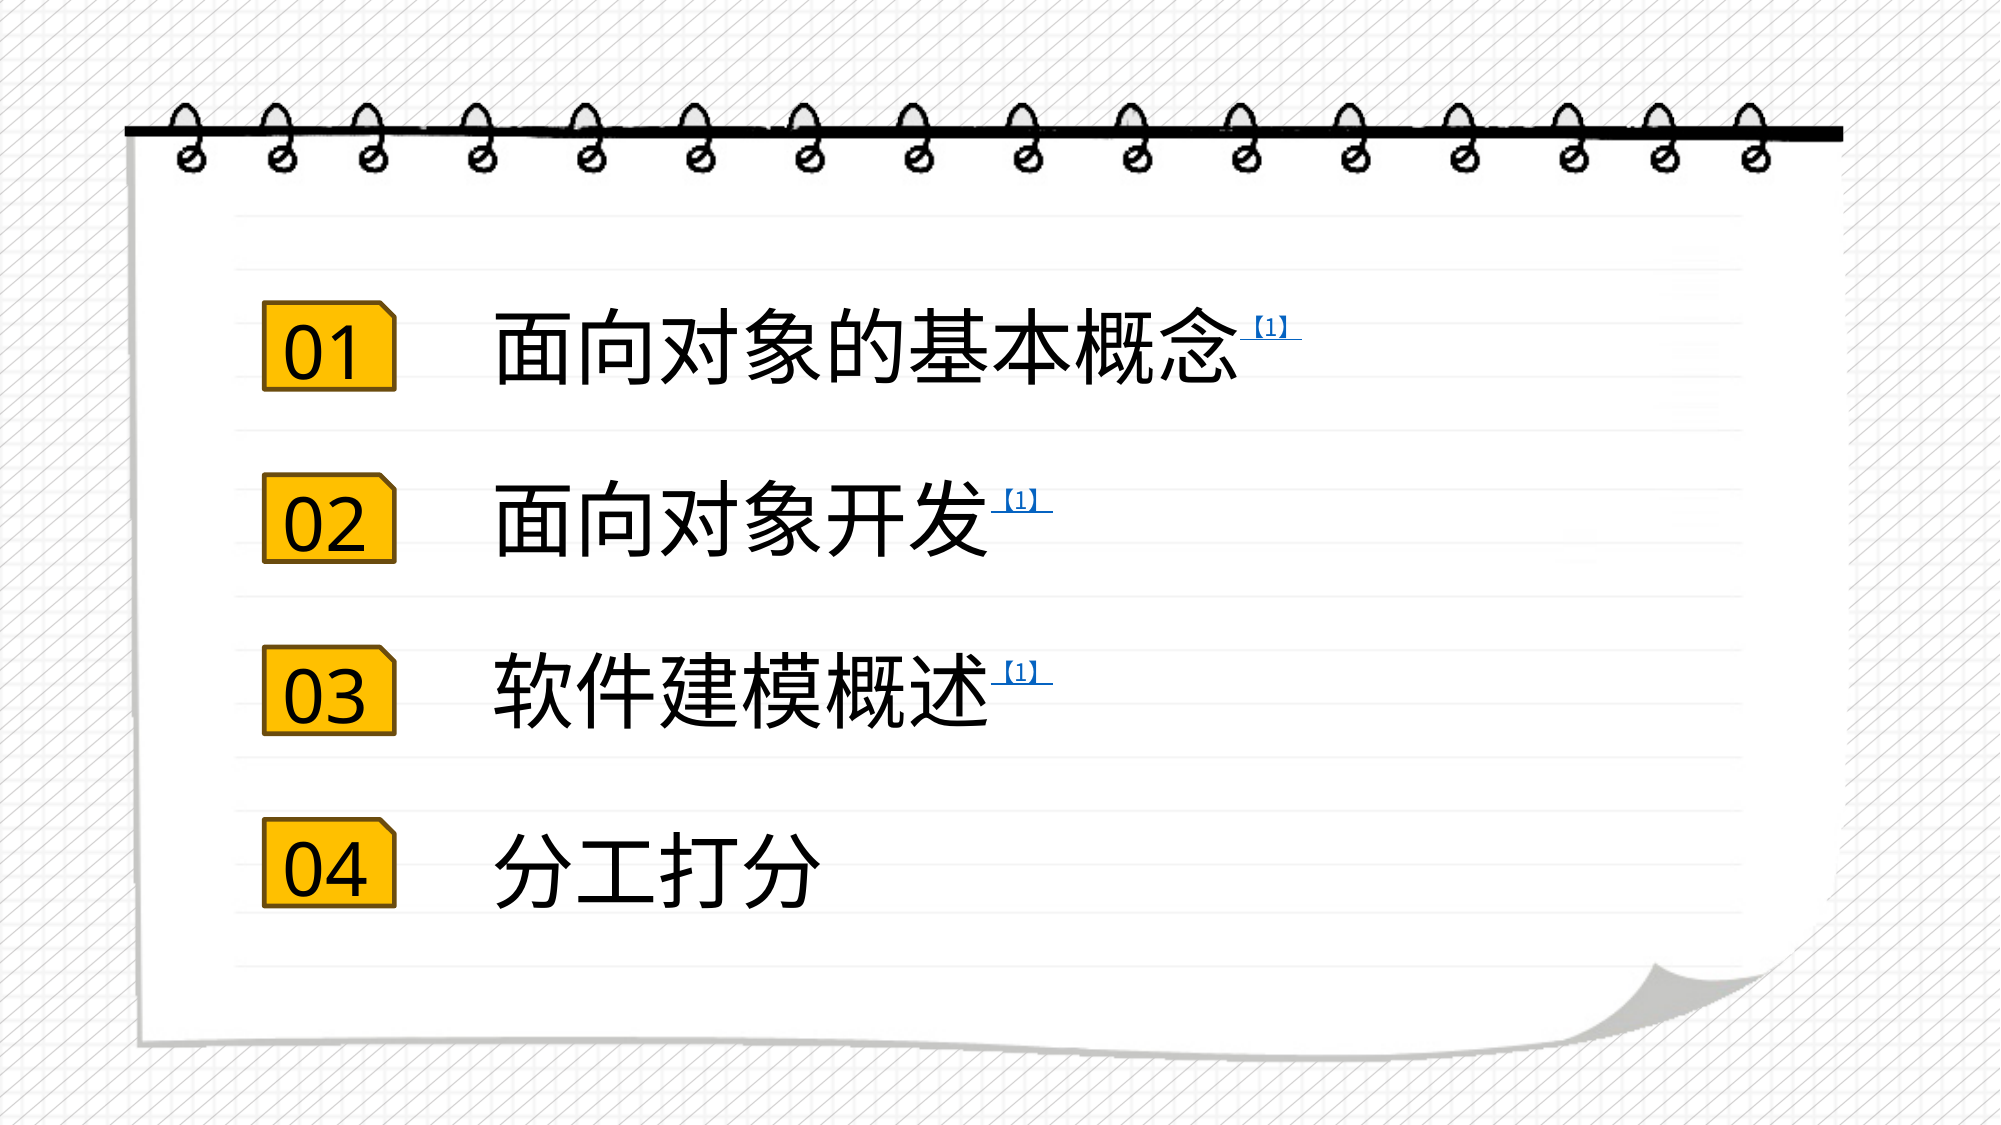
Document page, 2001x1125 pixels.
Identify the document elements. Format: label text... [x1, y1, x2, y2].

text_box 分工打分 [476, 811, 878, 926]
text_box 04 [264, 819, 395, 907]
text_box 软件建模概述【1】 [476, 632, 1136, 747]
text_box 02 [264, 474, 395, 562]
text_box 面向对象开发【1】 [476, 460, 1120, 575]
picture [0, 0, 2000, 1125]
text_box 03 [264, 647, 395, 734]
text_box 面向对象的基本概念【1】 [476, 287, 1563, 403]
text_box 01 [264, 302, 395, 390]
